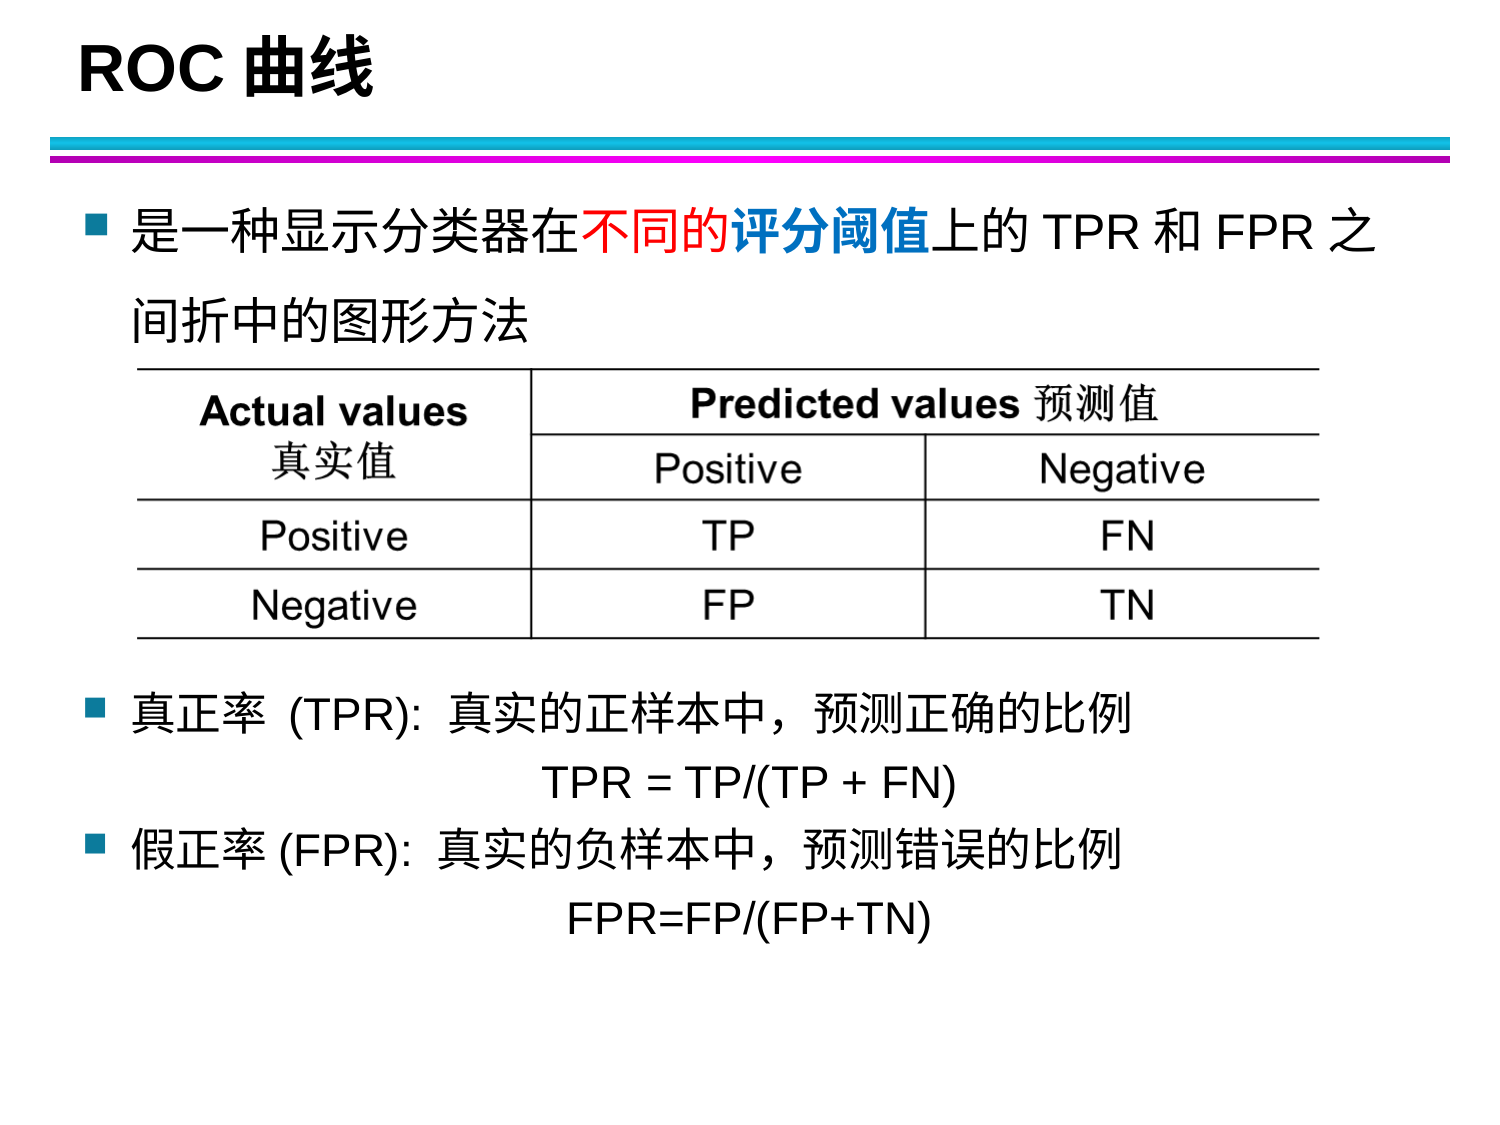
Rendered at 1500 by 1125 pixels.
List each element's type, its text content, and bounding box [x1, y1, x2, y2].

list 是一种显示分类器在不同的评分阈值上的TPR和FPR之间折中的图形方法 真正率 (TPR): 真实的正样本中，预测正确的比例 TPR = TP/(TP + FN) 假正率(FPR): 真实的负样本中，预测错误的比例 FPR=FP/(FP+TN) [67, 162, 1432, 1038]
picture [137, 362, 1321, 655]
title ROC曲线 [62, 24, 1475, 113]
